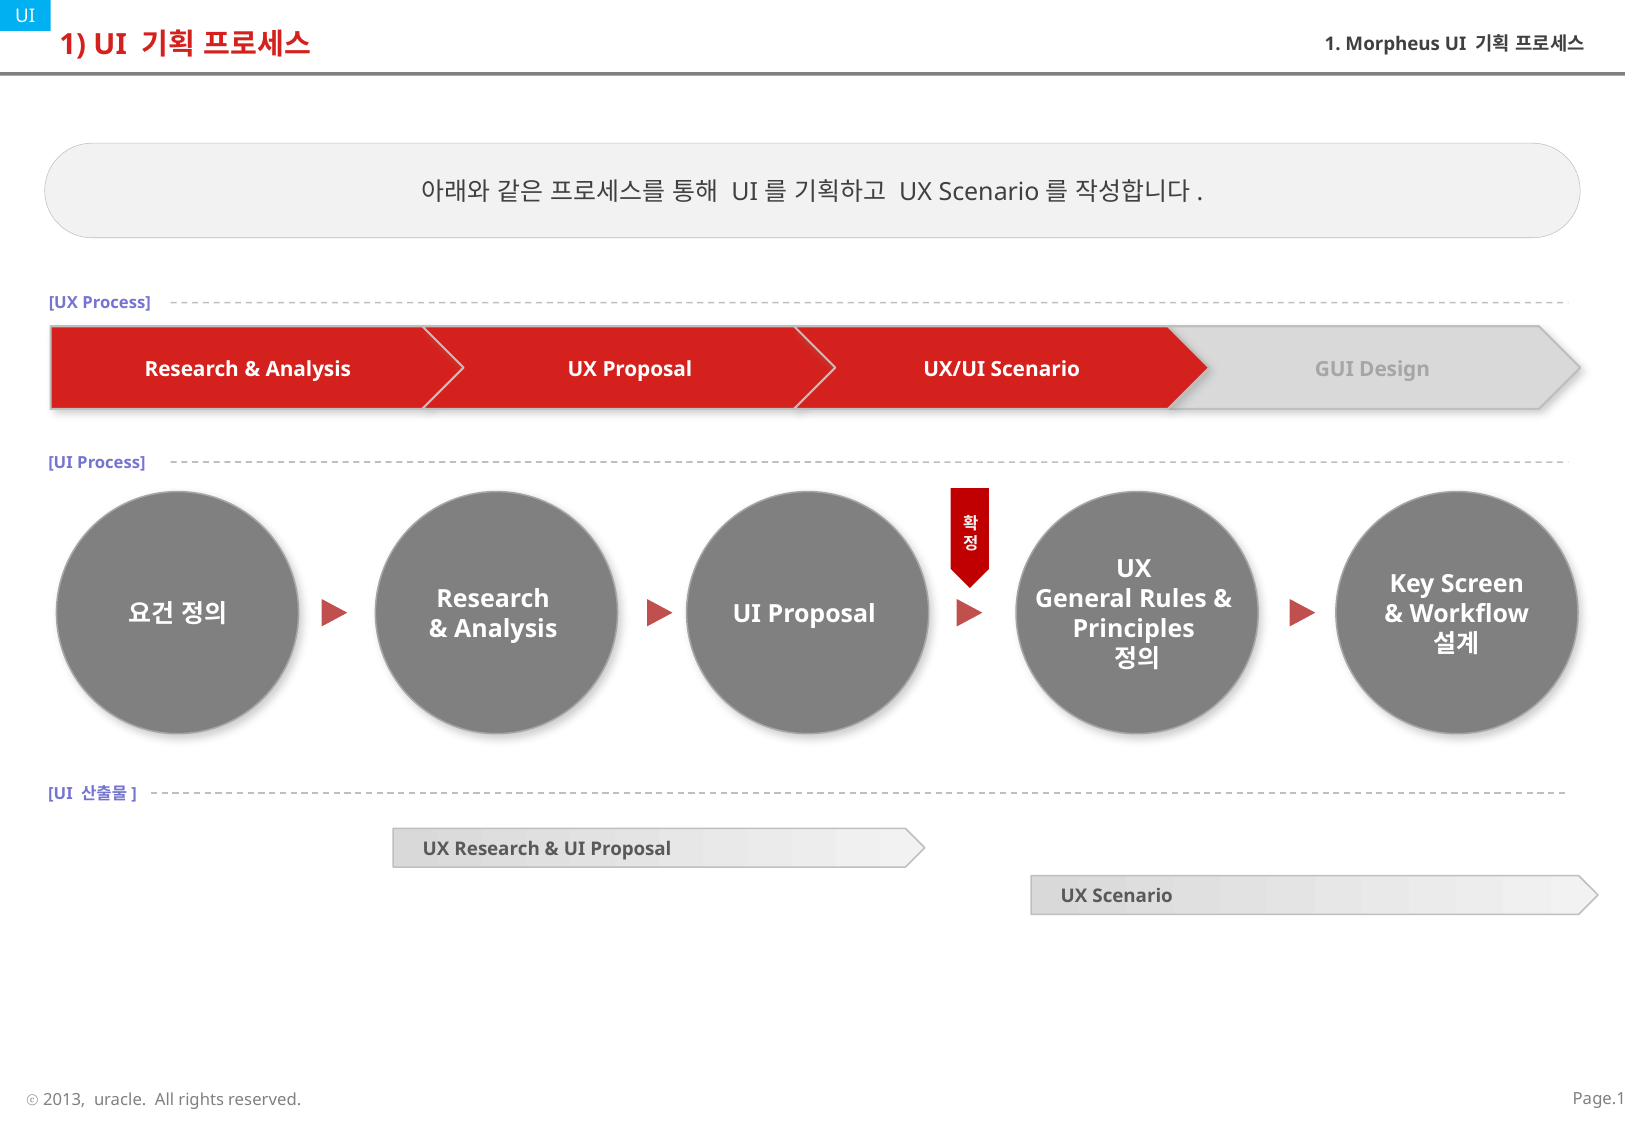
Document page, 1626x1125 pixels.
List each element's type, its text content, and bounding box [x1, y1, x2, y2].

text_box UI Proposal [686, 491, 929, 734]
text_box [1285, 593, 1323, 633]
text_box UX Research & UI Proposal [393, 828, 925, 868]
list 1. Morpheus UI 기획 프로세스 [1032, 23, 1600, 66]
list 아래와 같은 프로세스를 통해 UI를 기획하고 UX Scenario를 작성합니다. [77, 154, 1548, 226]
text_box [49, 284, 1581, 480]
text_box UX Scenario [1031, 875, 1599, 915]
text_box Research & Analysis [375, 491, 618, 734]
title 1) UI 기획 프로세스 [44, 11, 1595, 74]
text_box 확정 [946, 488, 994, 594]
text_box Key Screen & Workflow 설계 [1335, 491, 1579, 734]
text_box UX General Rules & Principles 정의 [1016, 491, 1259, 734]
text_box [317, 593, 355, 633]
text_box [49, 774, 1569, 811]
text_box [952, 593, 990, 633]
text_box [642, 593, 680, 633]
text_box 요건 정의 [56, 491, 299, 734]
